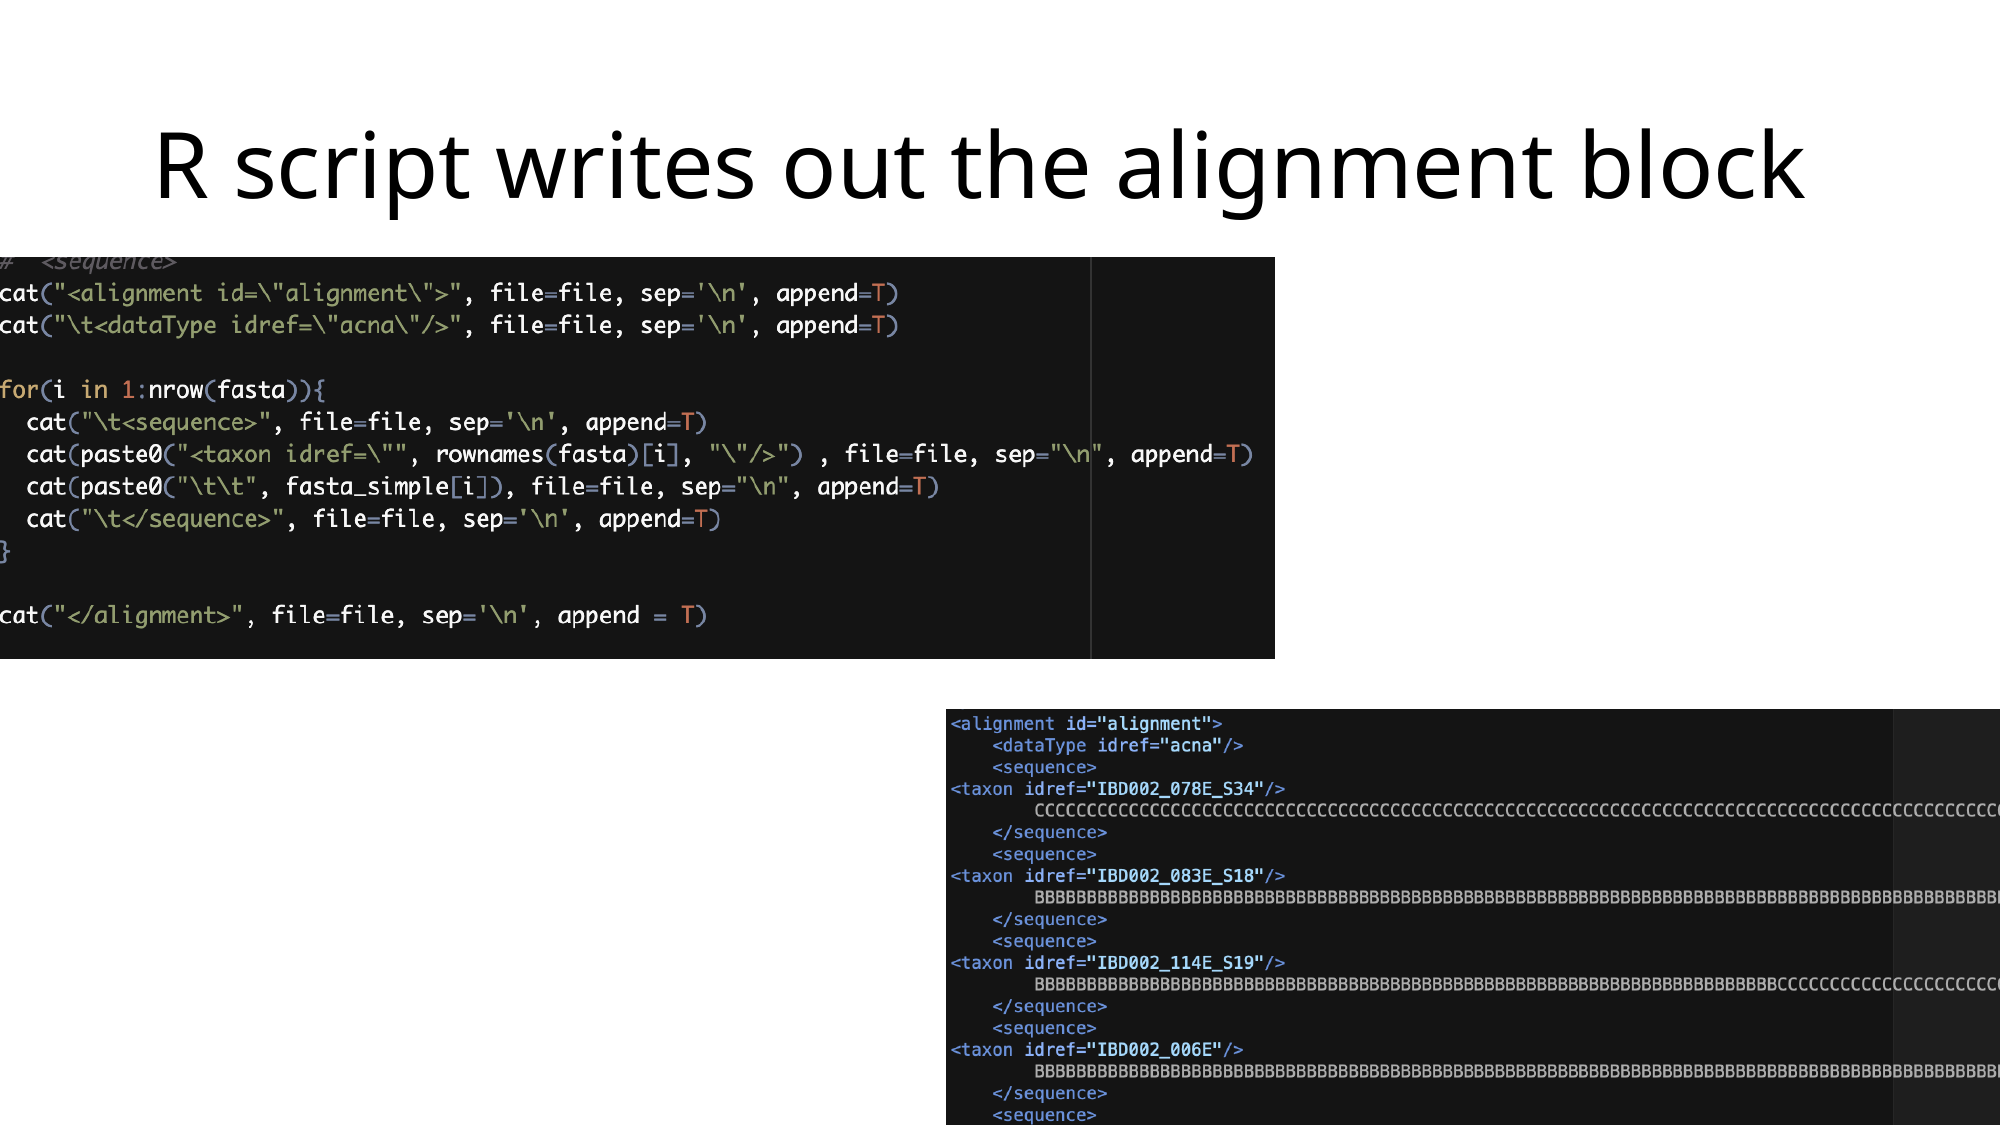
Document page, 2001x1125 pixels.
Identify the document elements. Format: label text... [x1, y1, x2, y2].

picture [0, 257, 1275, 659]
picture [946, 709, 2000, 1125]
title R script writes out the alignment block [137, 59, 1863, 278]
